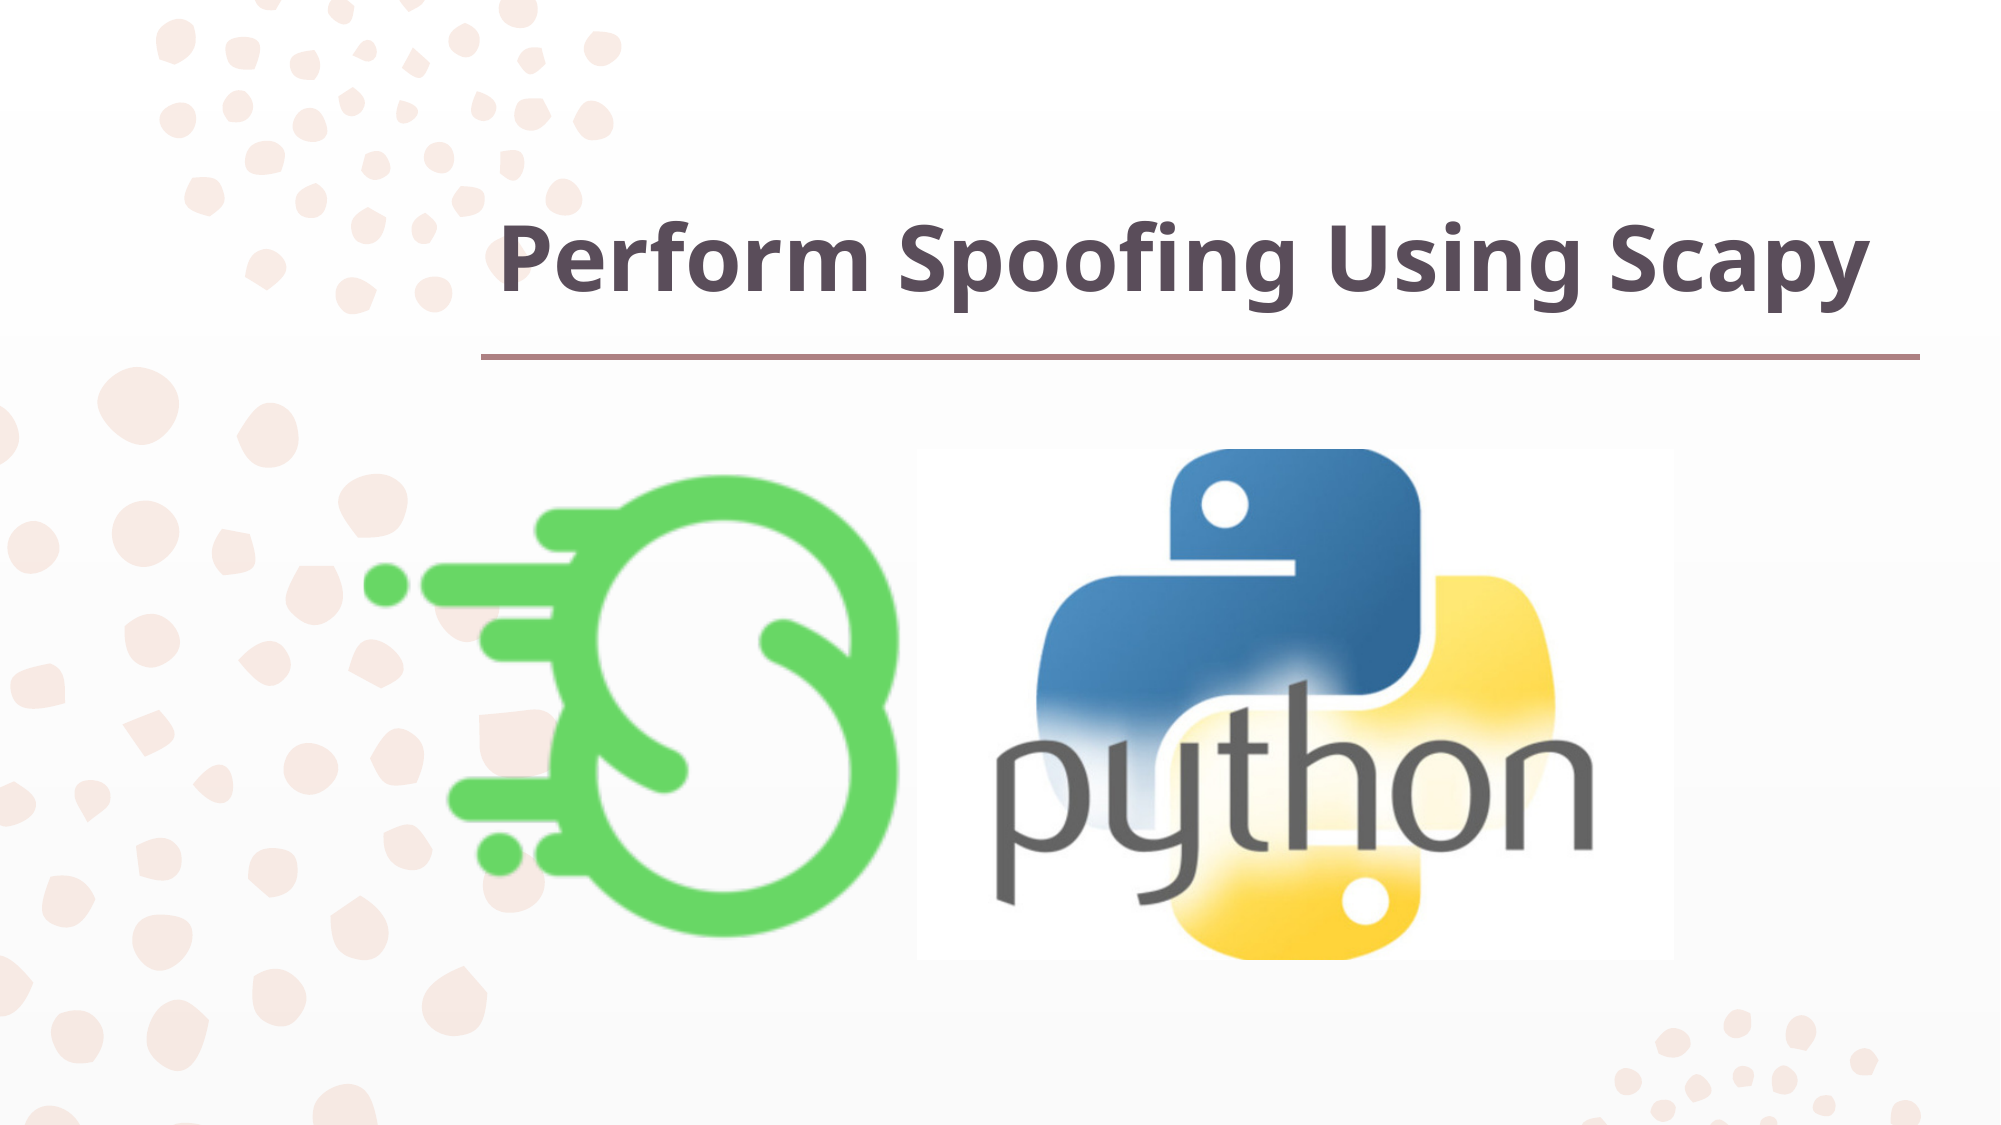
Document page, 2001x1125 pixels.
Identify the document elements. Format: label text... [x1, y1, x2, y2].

picture [363, 449, 903, 962]
title Perform Spoofing Using Scapy [481, 196, 1920, 331]
picture [917, 449, 1674, 961]
